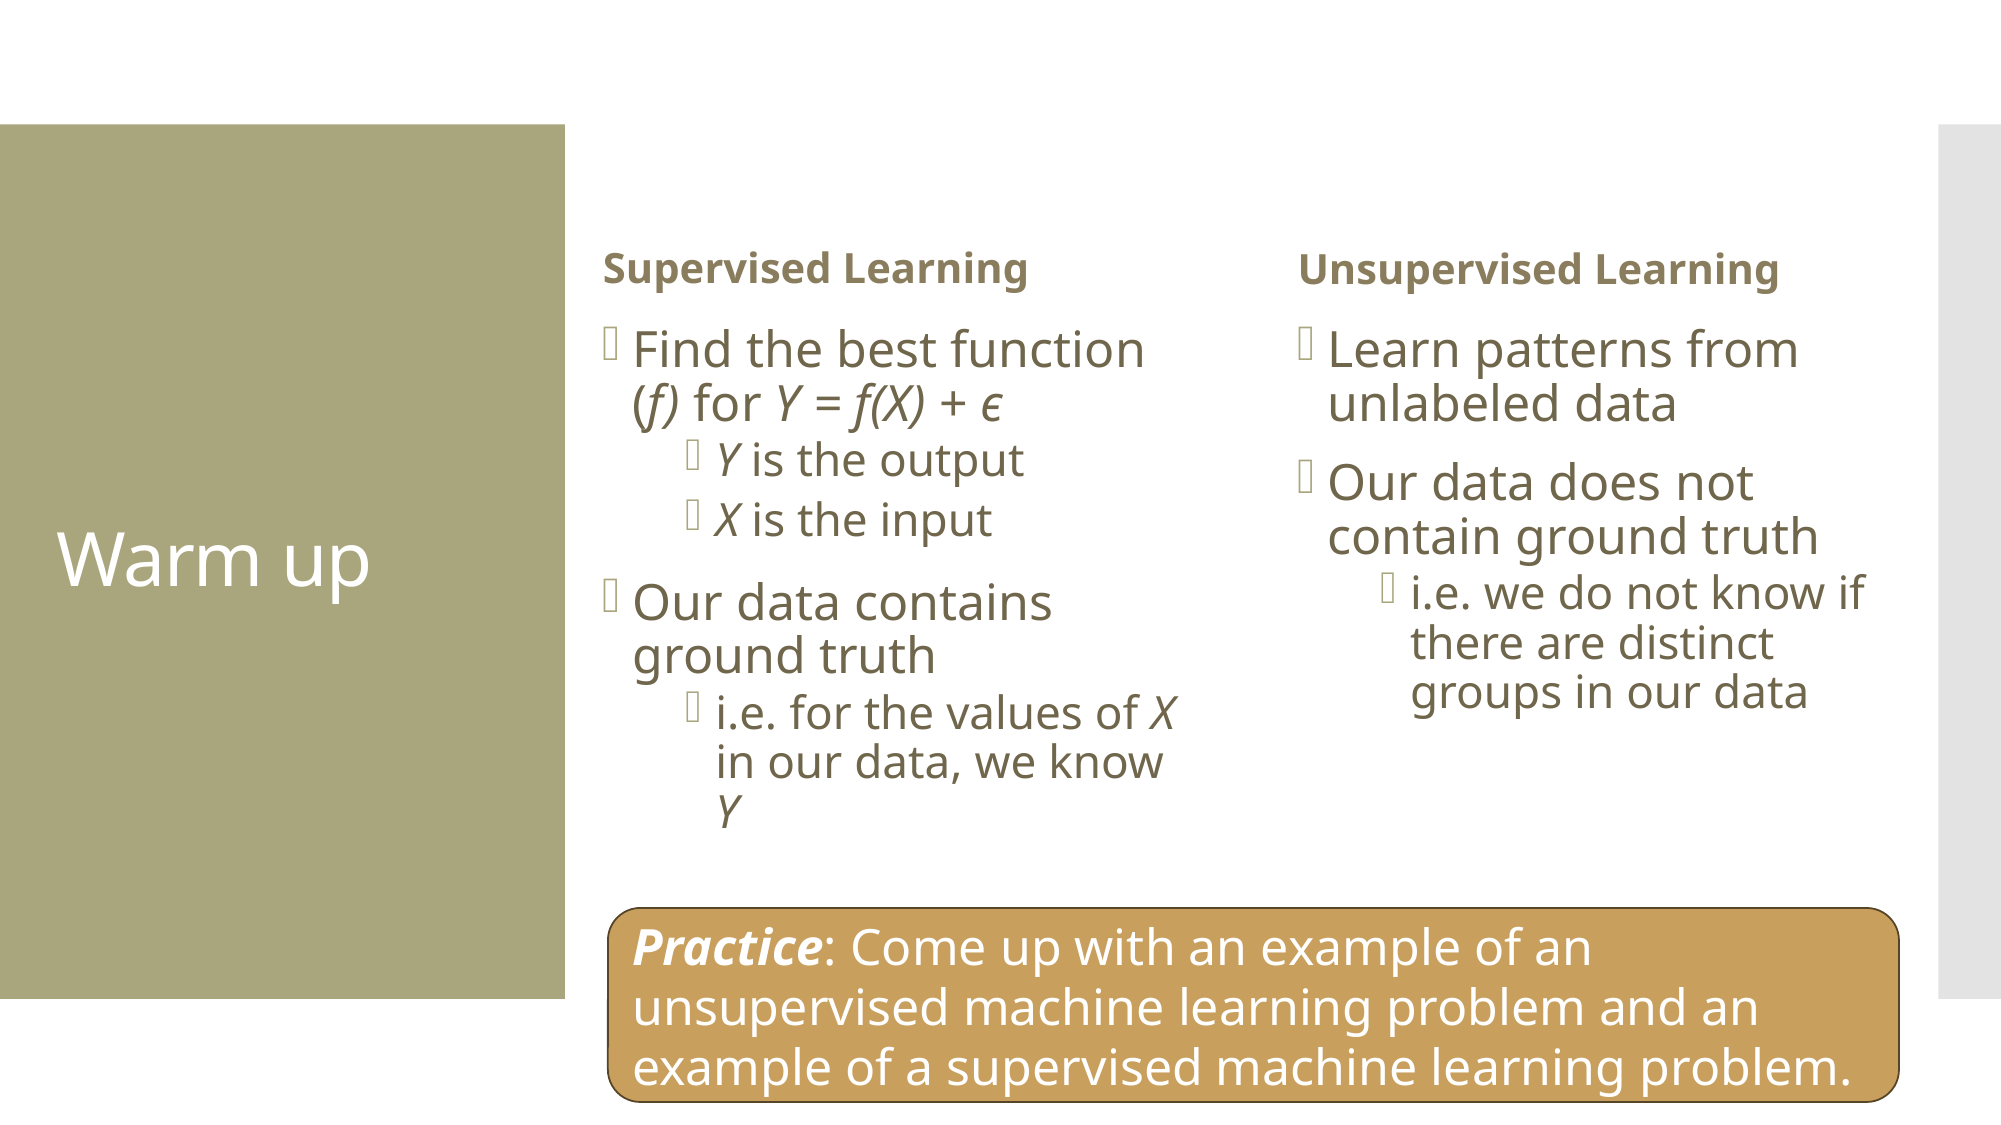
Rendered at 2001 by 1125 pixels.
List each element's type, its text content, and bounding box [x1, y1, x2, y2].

list Find the best function (f) for Y = f(X) + ϵ Y is the output X is the input Our data contains ground truth i.e. for the values of X in our data, we know Y [588, 316, 1205, 977]
list Learn patterns from unlabeled data Our data does not contain ground truth i.e. we do not know if there are distinct groups in our data [1282, 316, 1899, 929]
title Warm up [41, 184, 525, 940]
list Unsupervised Learning [1282, 167, 1853, 302]
list Supervised Learning [588, 167, 1158, 301]
text_box Practice: Come up with an example of an unsupervised machine learning problem and an example of a supervised machine learning problem. [606, 907, 1900, 1103]
